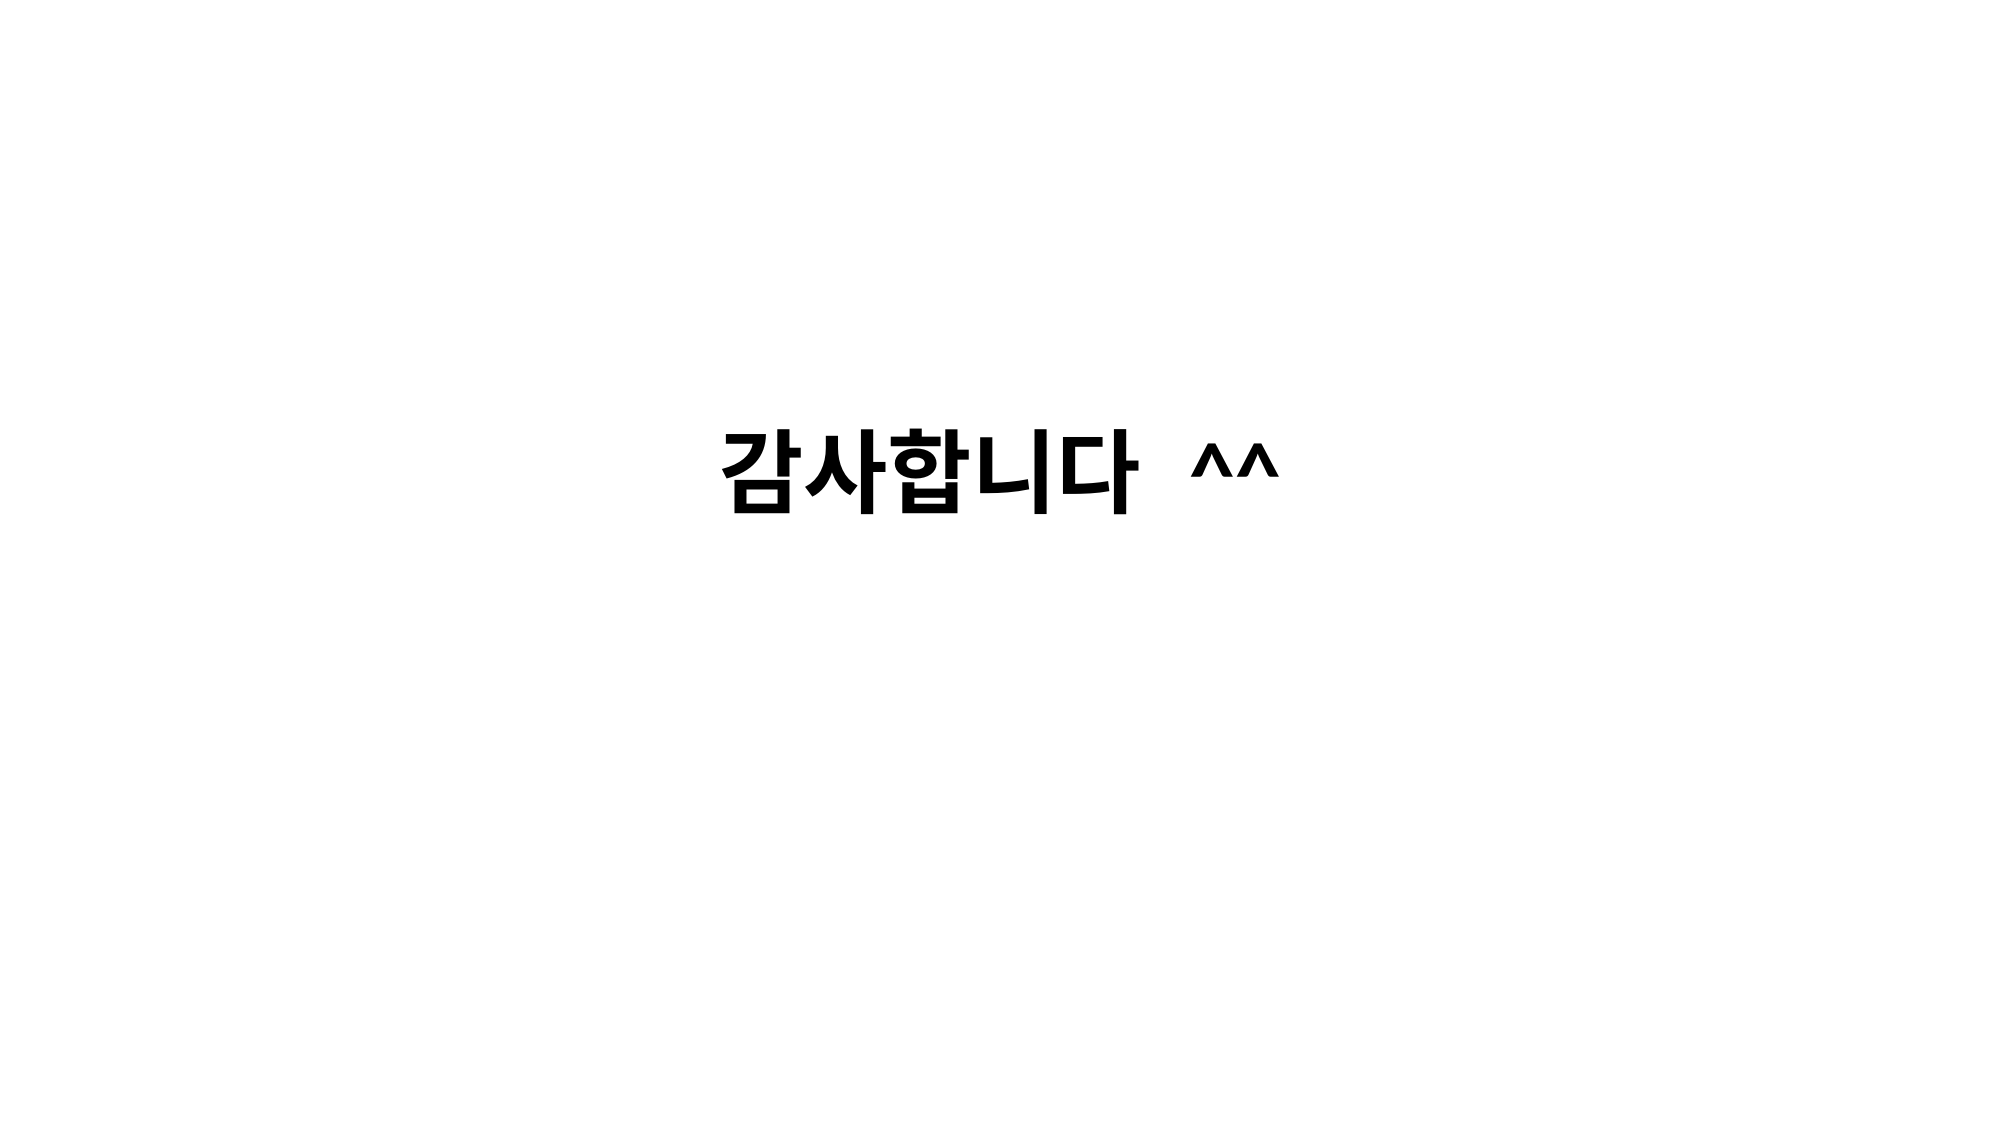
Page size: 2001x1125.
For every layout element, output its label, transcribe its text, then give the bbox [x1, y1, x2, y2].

title 감사합니다 ^^ [0, 349, 2000, 591]
